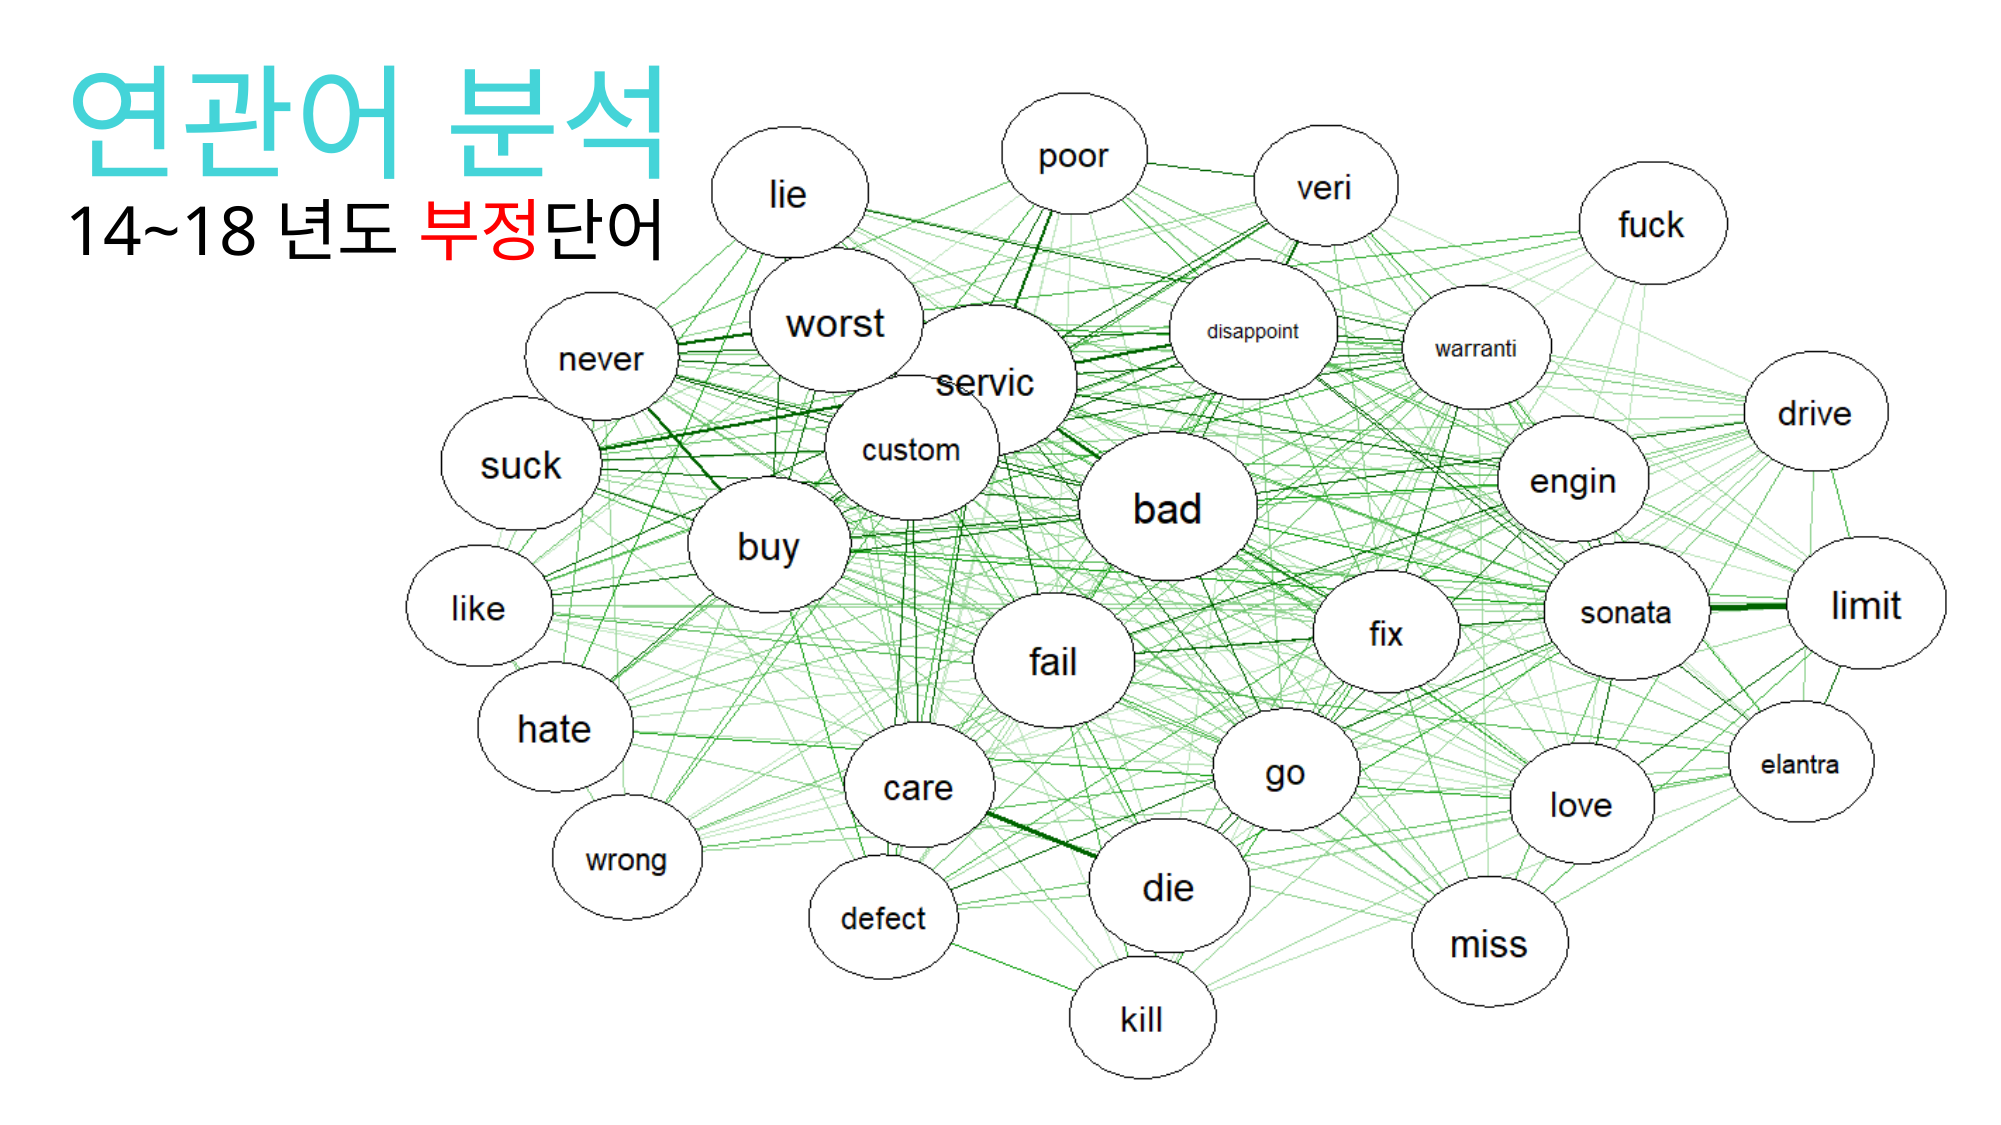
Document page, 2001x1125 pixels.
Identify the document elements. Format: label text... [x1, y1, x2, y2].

picture [387, 79, 1967, 1092]
text_box 연관어 분석 14~18년도 부정단어 [50, 79, 387, 253]
